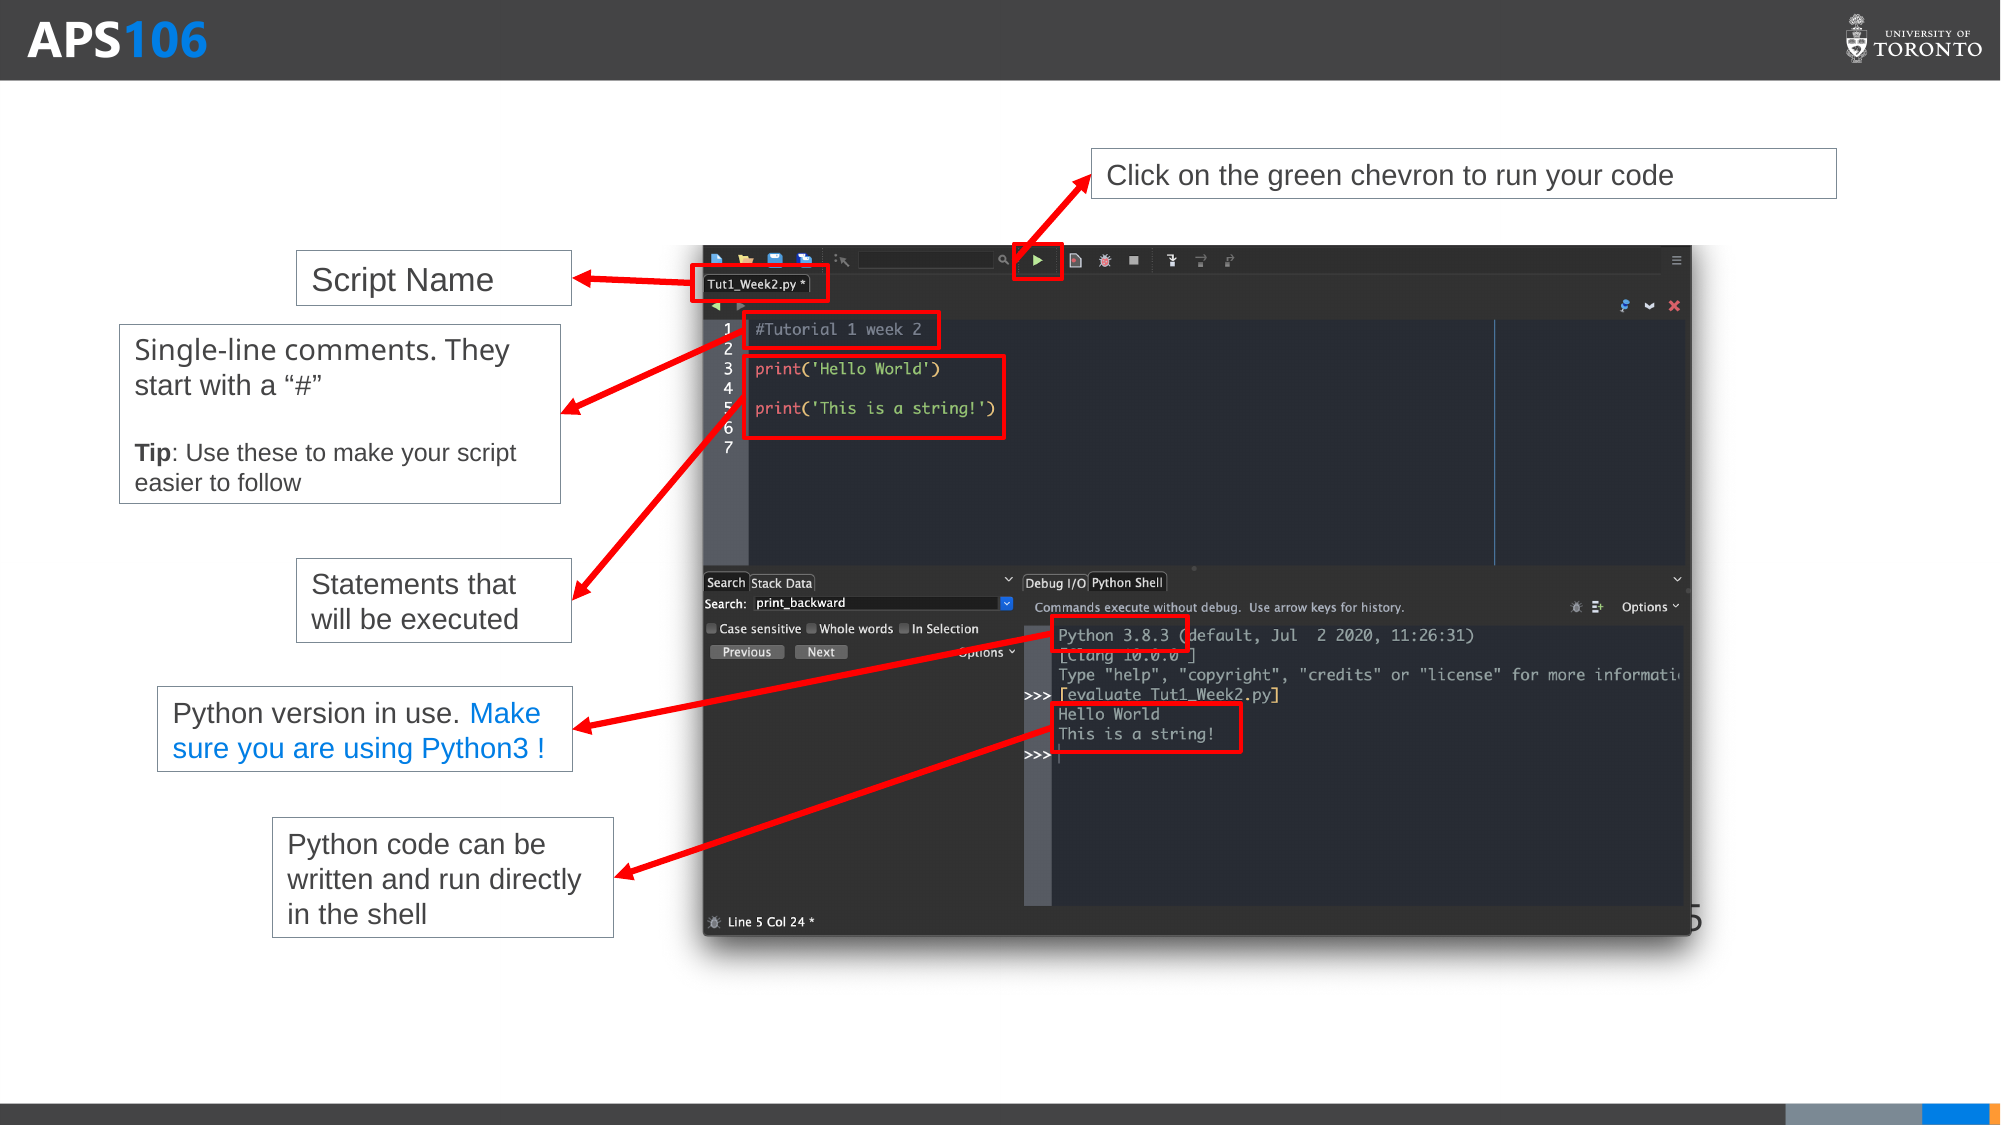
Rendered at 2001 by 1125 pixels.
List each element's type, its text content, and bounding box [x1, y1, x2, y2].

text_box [613, 727, 1052, 879]
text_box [560, 330, 744, 416]
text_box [571, 396, 744, 602]
text_box Python version in use. Make sure you are using Python3 ! [157, 686, 573, 772]
text_box Click on the green chevron to run your code [1091, 148, 1837, 199]
text_box Script Name [296, 250, 572, 306]
text_box Single-line comments. They start with a “#” Tip: Use these to make your script easier to follow [119, 324, 561, 504]
picture [0, 0, 2001, 1125]
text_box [572, 633, 1052, 730]
text_box Python code can be written and run directly in the shell [272, 817, 614, 938]
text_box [572, 278, 693, 284]
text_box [1013, 174, 1092, 262]
text_box Statements that will be executed [296, 558, 572, 643]
